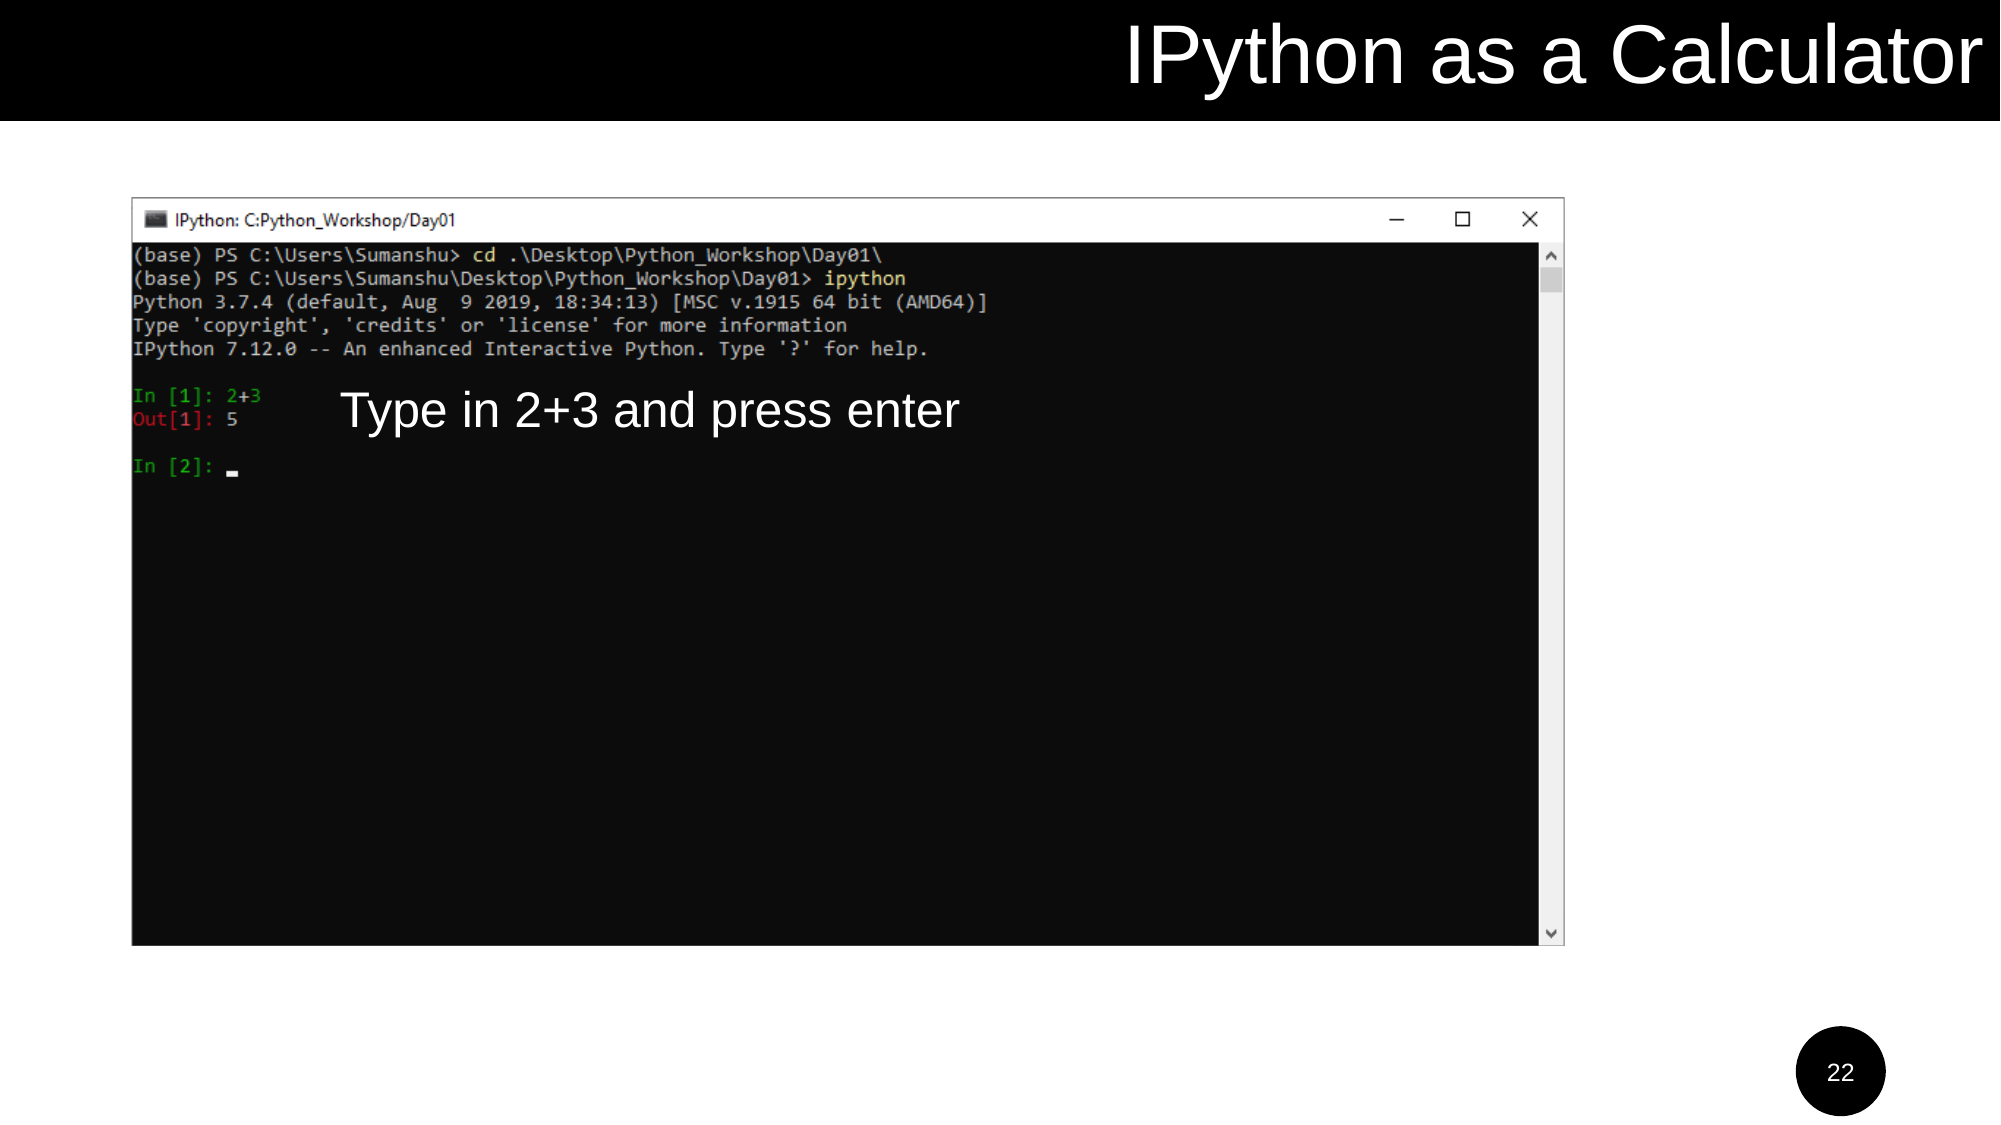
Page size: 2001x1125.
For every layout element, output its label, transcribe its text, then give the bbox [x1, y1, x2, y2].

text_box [131, 197, 1565, 946]
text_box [0, 0, 2000, 121]
slide_number 22 [1795, 1026, 1886, 1117]
